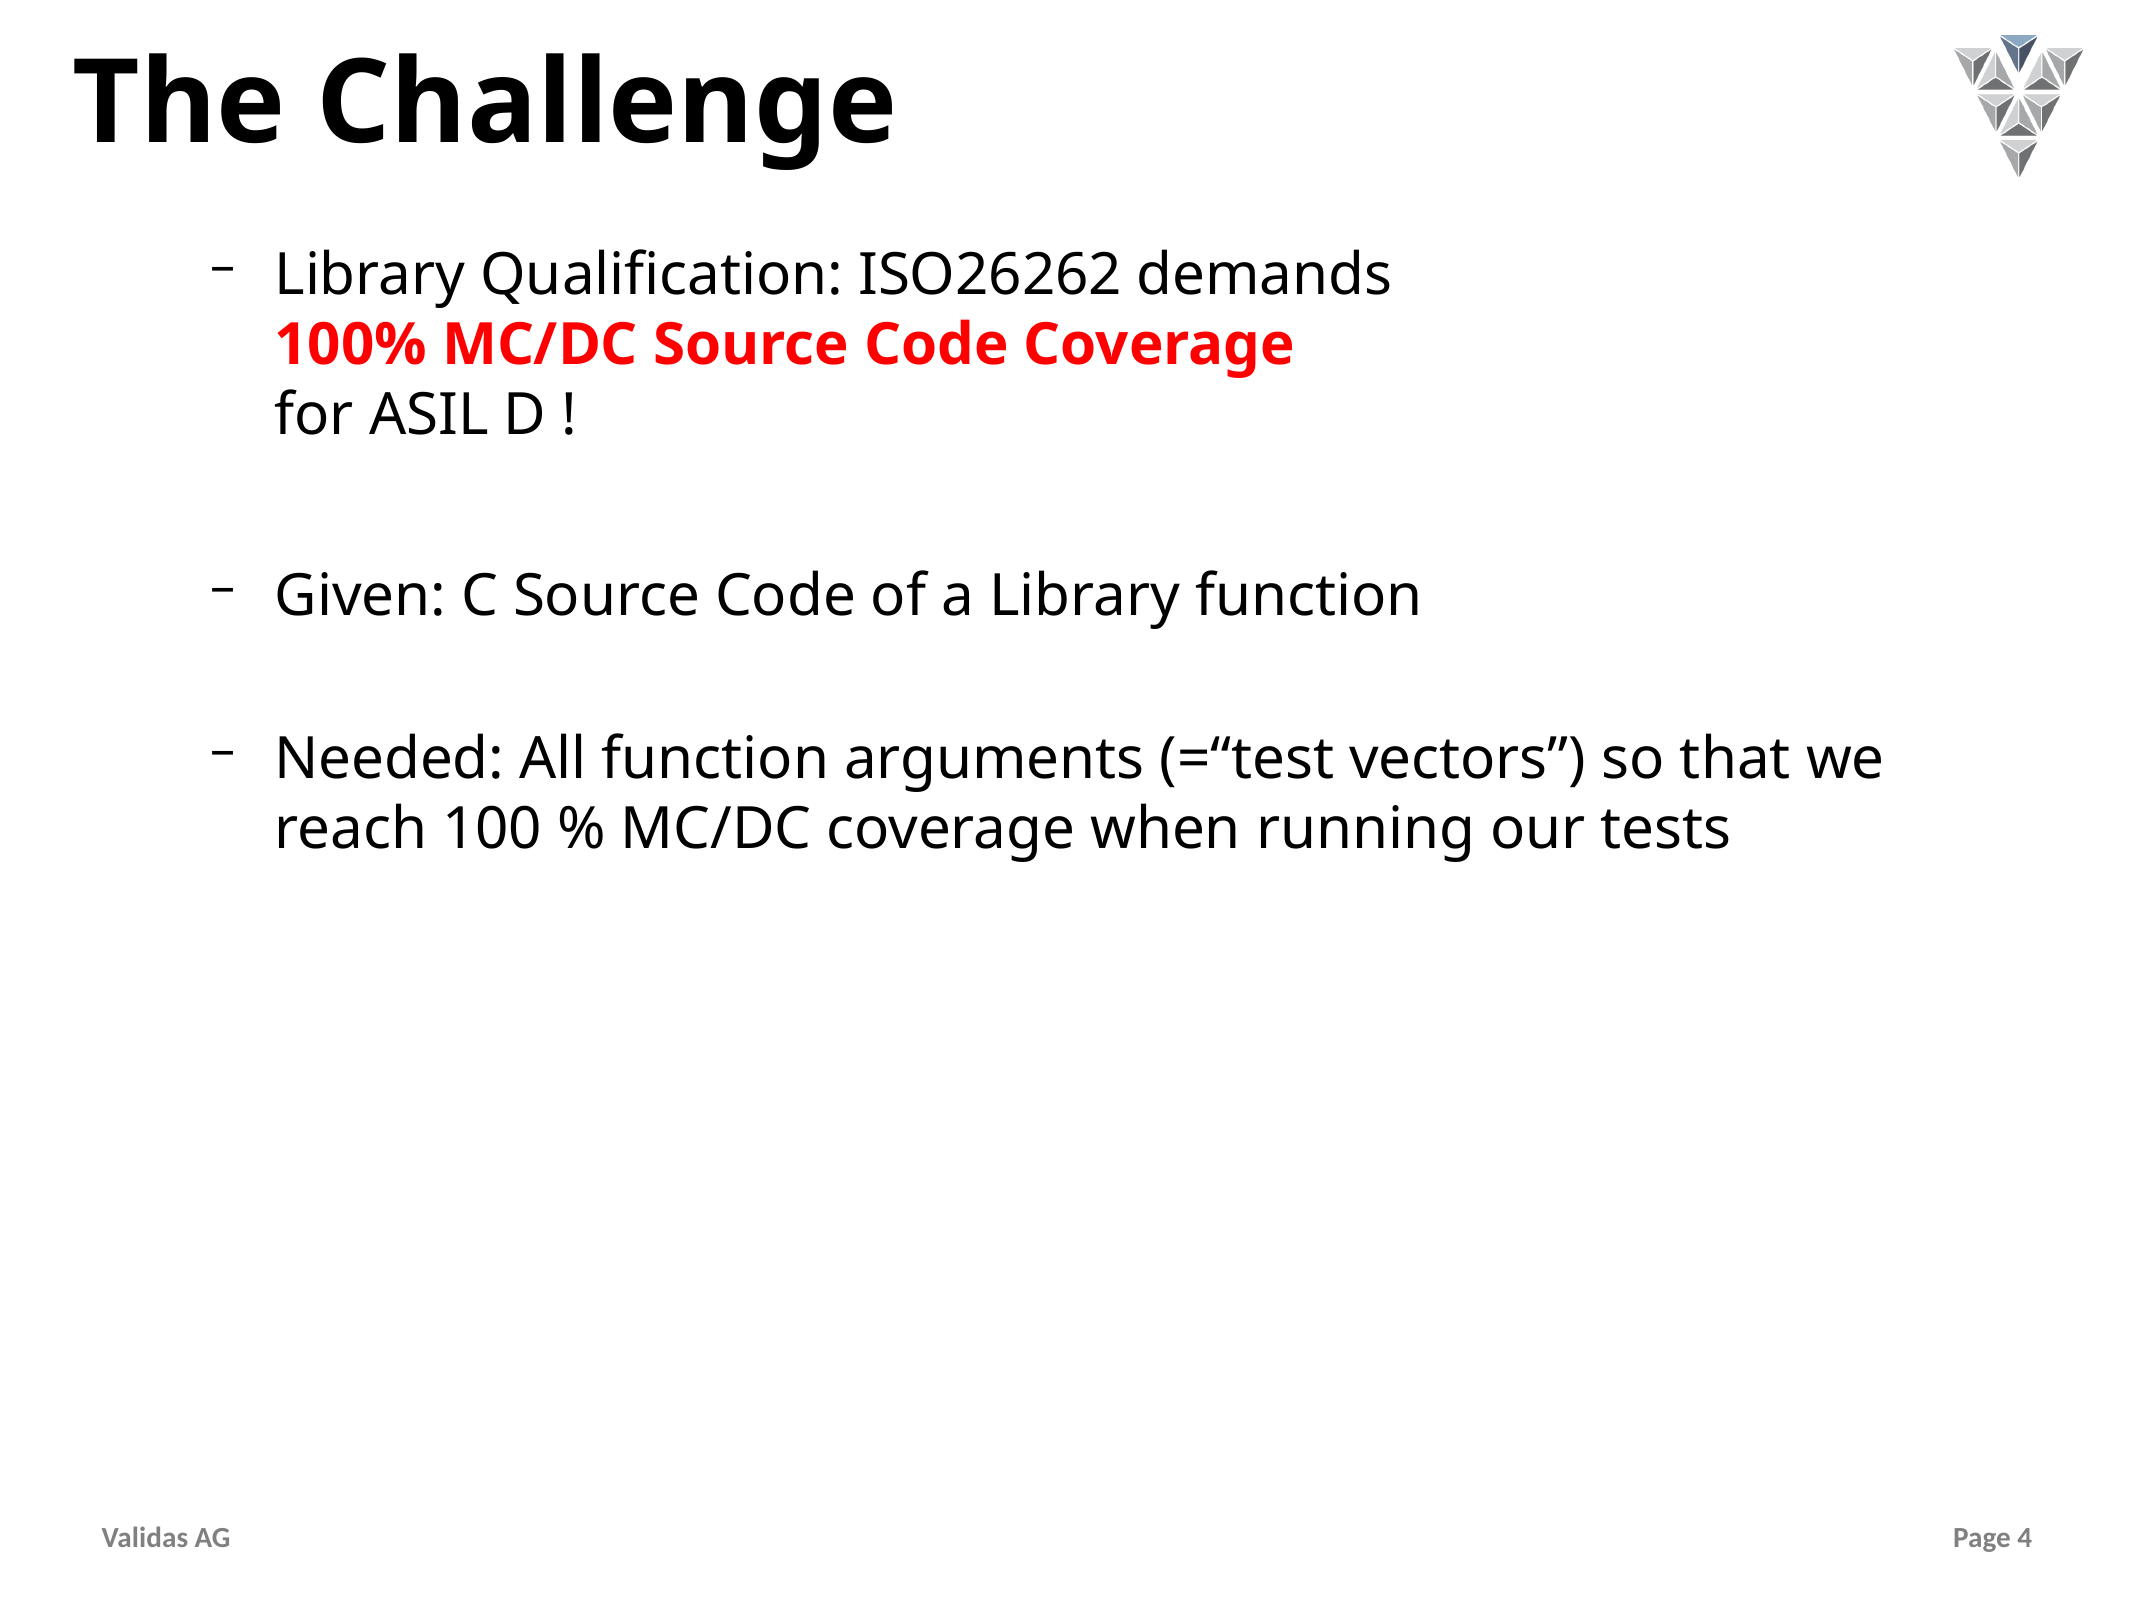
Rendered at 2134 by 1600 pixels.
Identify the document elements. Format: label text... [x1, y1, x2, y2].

title The Challenge [72, 15, 1835, 170]
picture [1954, 35, 2083, 177]
list Library Qualification: ISO26262 demands 100% MC/DC Source Code Coverage for ASIL D ! Given: C Source Code of a Library function Needed: All function arguments (=“test vectors”) so that we reach 100 % MC/DC coverage when running our tests [80, 225, 2054, 1423]
